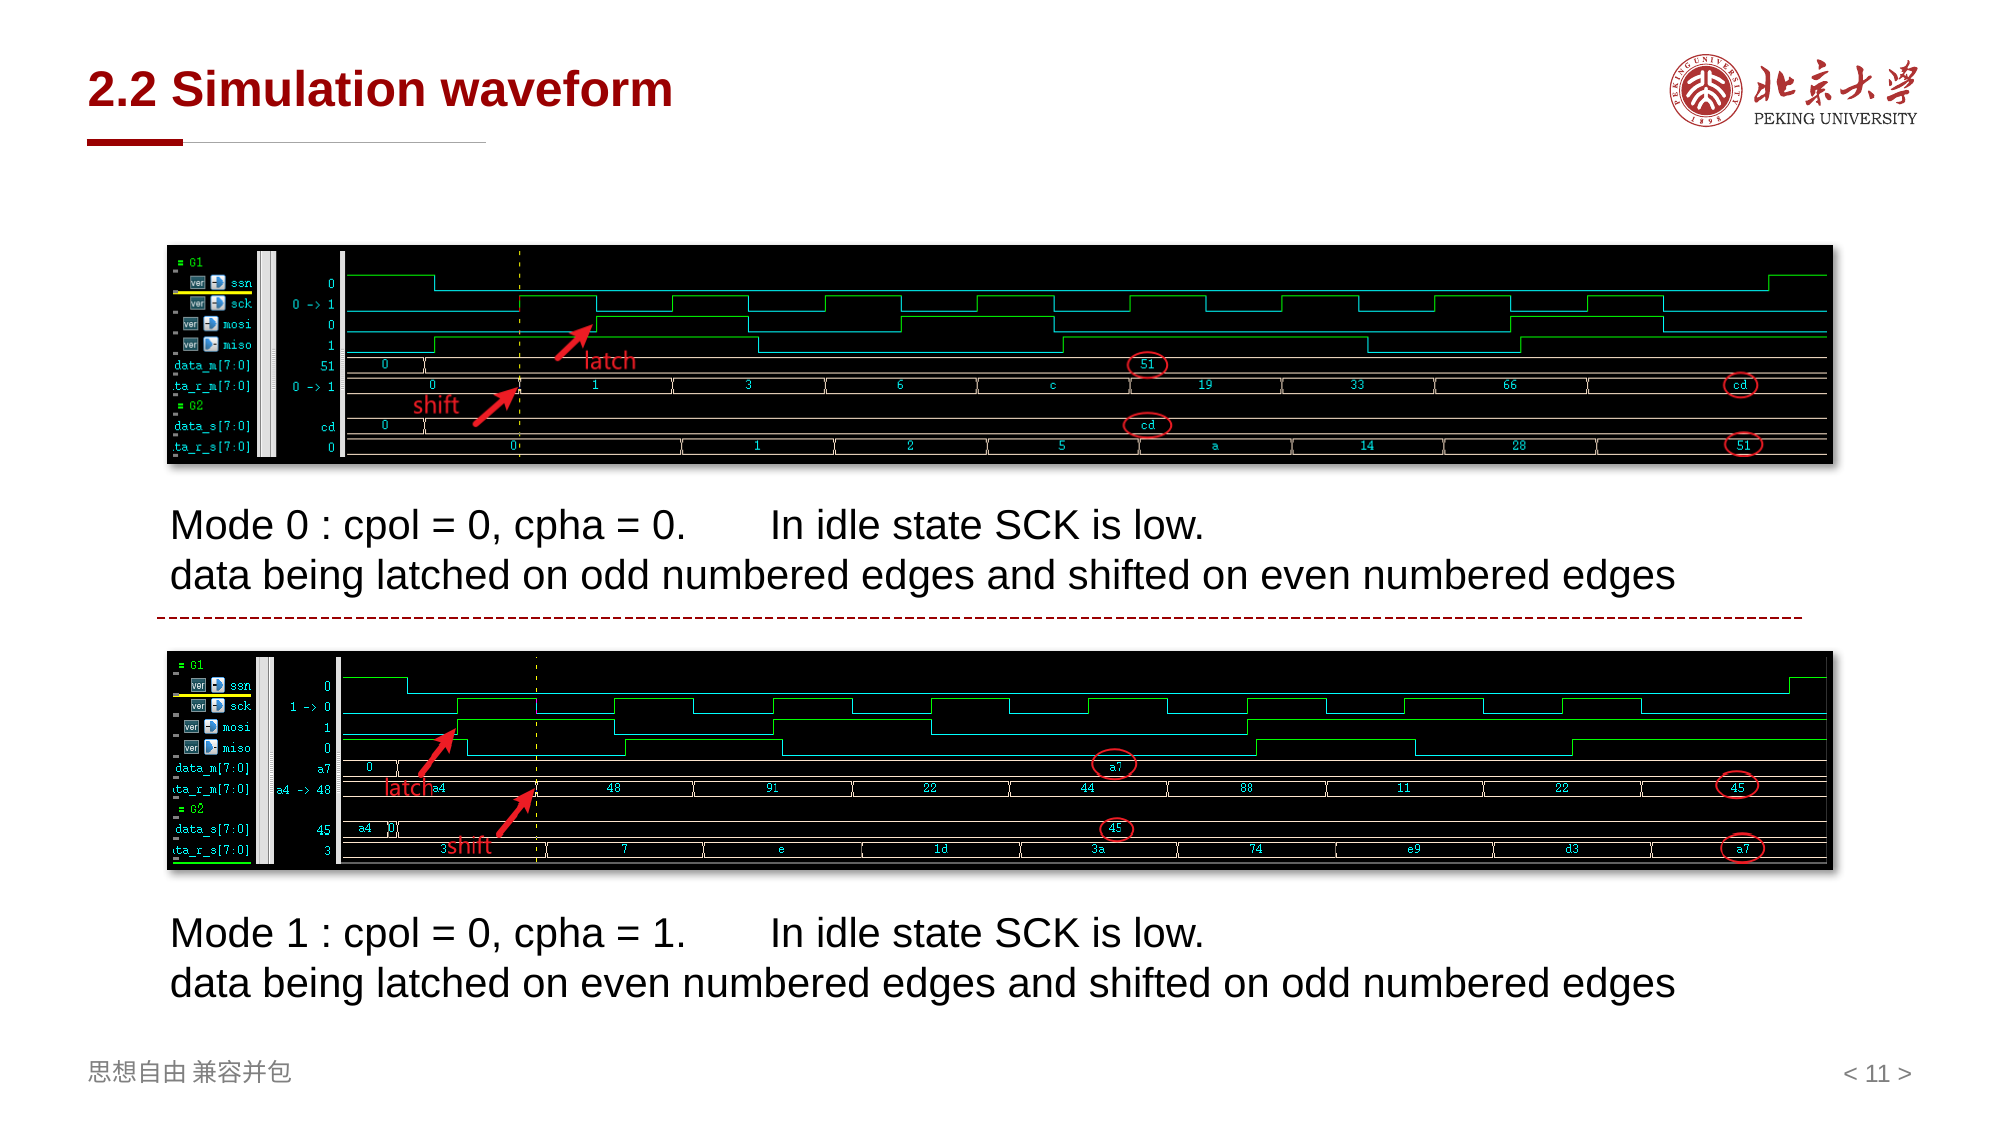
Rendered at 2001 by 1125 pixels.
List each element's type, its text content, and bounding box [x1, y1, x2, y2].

picture [173, 250, 1827, 458]
text_box Mode 1 : cpol = 0, cpha = 1. In idle state SCK is low. data being latched on even numbered edges and shifted on odd numbered edges [155, 898, 1749, 1013]
text_box Mode 0 : cpol = 0, cpha = 0. In idle state SCK is low. data being latched on odd numbered edges and shifted on even numbered edges [155, 490, 1749, 606]
title 2.2 Simulation waveform [72, 39, 1559, 142]
slide_number < 11 > [1477, 1048, 1928, 1097]
picture [173, 656, 1827, 864]
